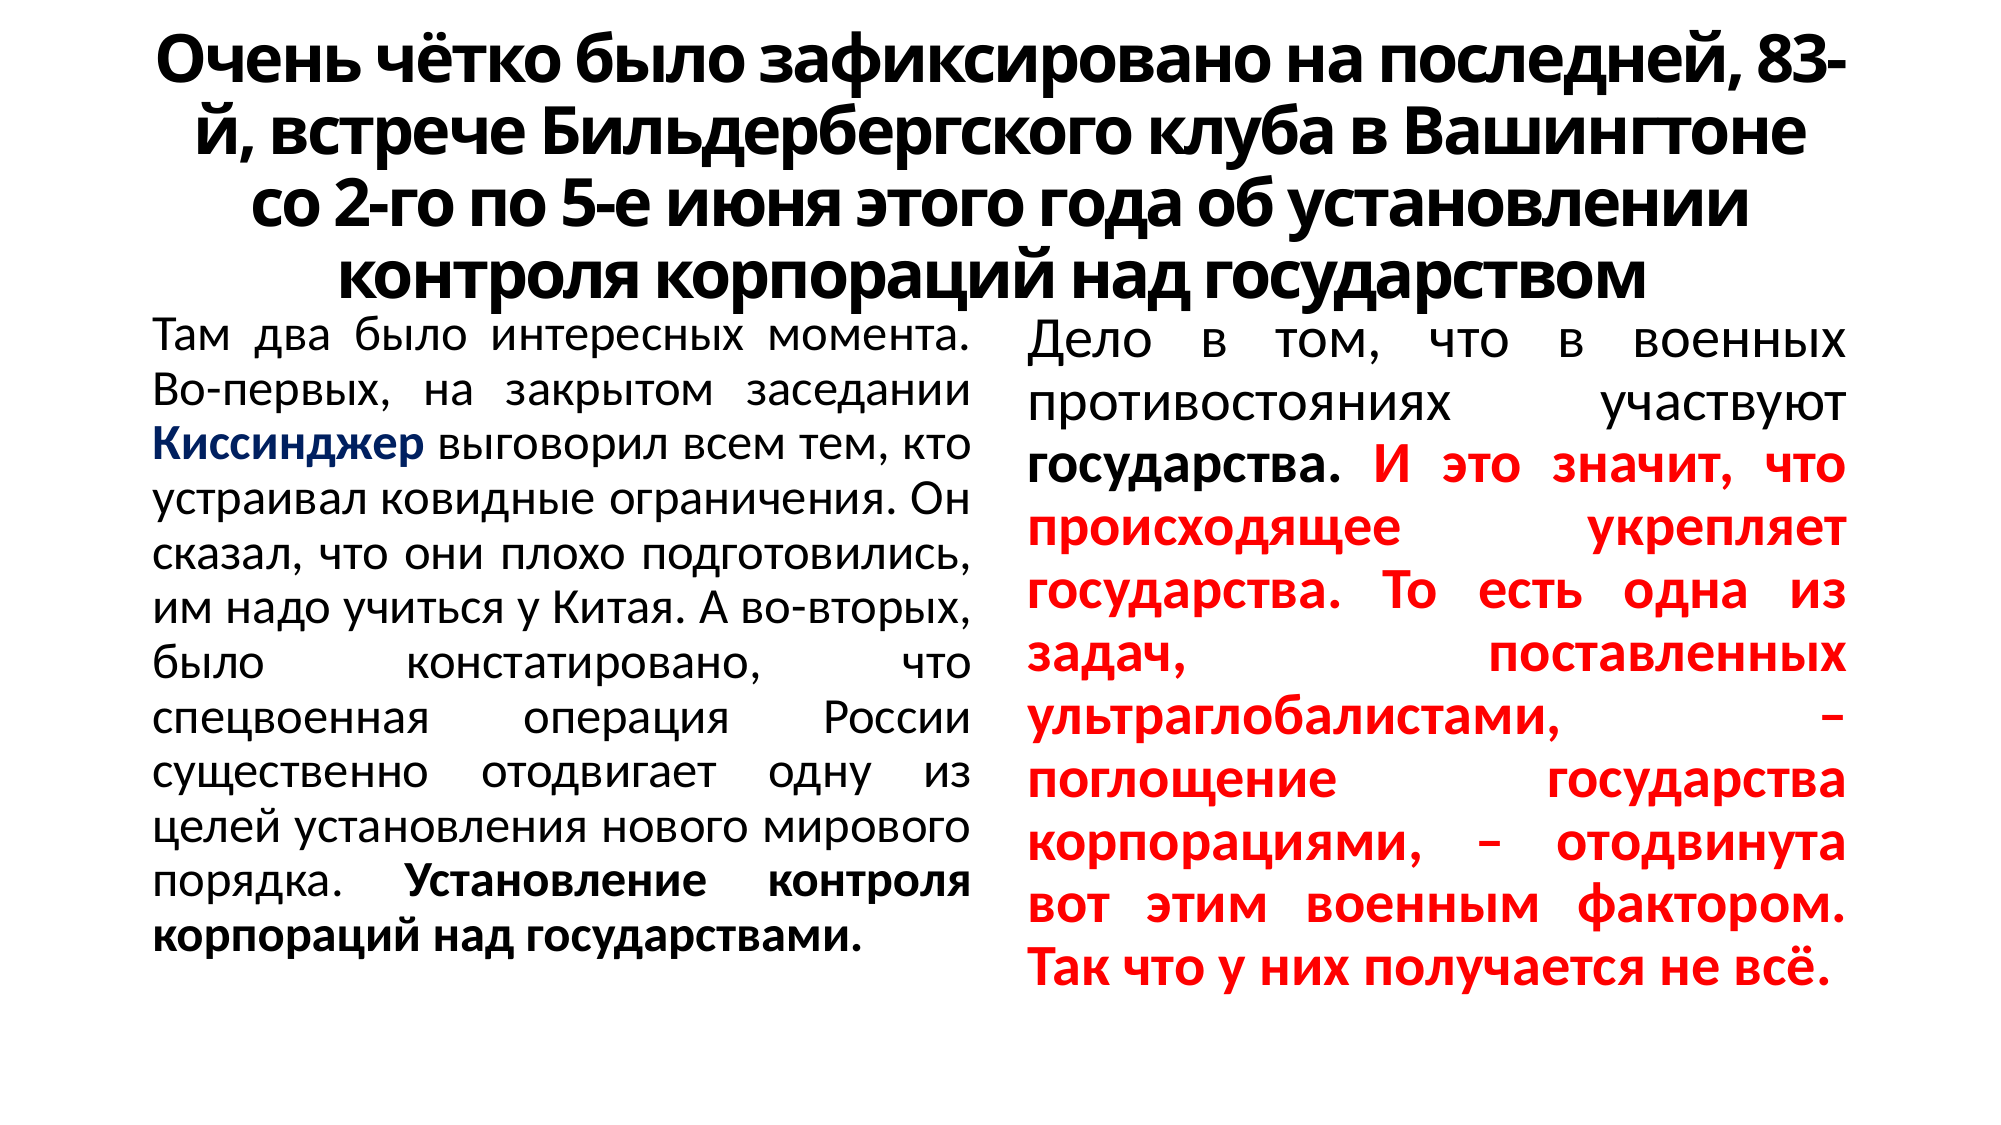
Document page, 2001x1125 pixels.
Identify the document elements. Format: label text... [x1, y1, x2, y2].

title Очень чётко было зафиксировано на последней, 83-й, встрече Бильдербергского клуба в Вашингтоне со 2-го по 5-е июня этого года об установлении контроля корпораций над государством [137, 59, 1863, 278]
list Дело в том, что в военных противостояниях участвуют государства. И это значит, что происходящее укрепляет государства. То есть одна из задач, поставленных ультраглобалистами, – поглощение государства корпорациями, – отодвинута вот этим военным фактором. Так что у них получается не всё. [1012, 299, 1863, 1014]
list Там два было интересных момента. Во-первых, на закрытом заседании Киссинджер выговорил всем тем, кто устраивал ковидные ограничения. Он сказал, что они плохо подготовились, им надо учиться у Китая. А во-вторых, было констатировано, что спецвоенная операция России существенно отодвигает одну из целей установления нового мирового порядка. Установление контроля корпораций над государствами. [137, 299, 988, 1014]
